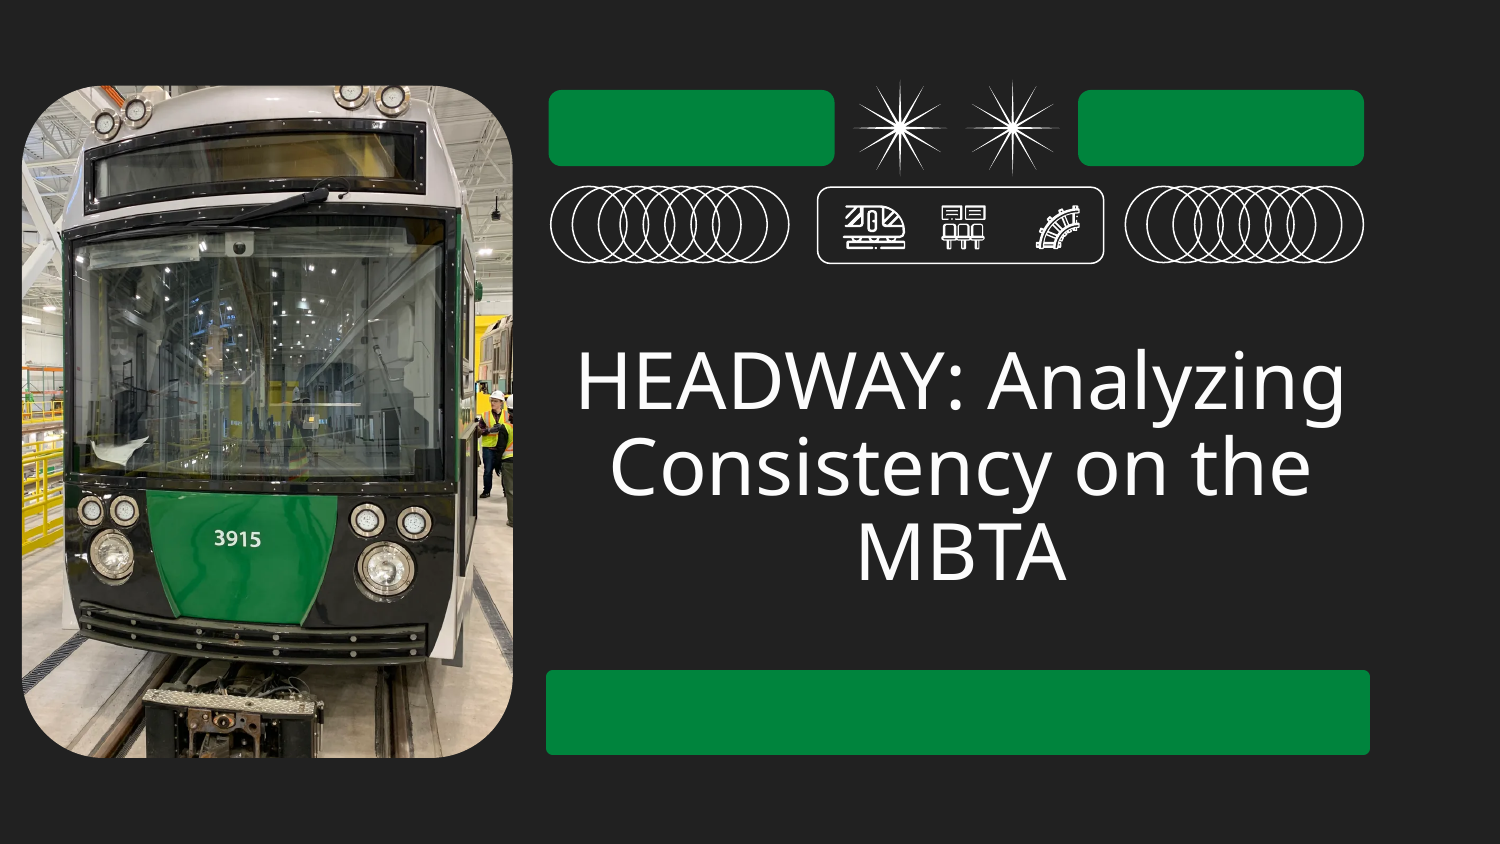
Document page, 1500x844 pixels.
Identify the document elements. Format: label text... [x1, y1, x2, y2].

title HEADWAY: Analyzing Consistency on the MBTA [532, 283, 1390, 657]
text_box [1125, 186, 1364, 263]
text_box [817, 187, 1104, 264]
text_box [1078, 89, 1365, 167]
text_box [548, 89, 835, 167]
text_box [852, 79, 1061, 177]
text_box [842, 205, 1080, 250]
picture [21, 85, 513, 759]
subtitle [546, 670, 1370, 755]
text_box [550, 186, 790, 263]
